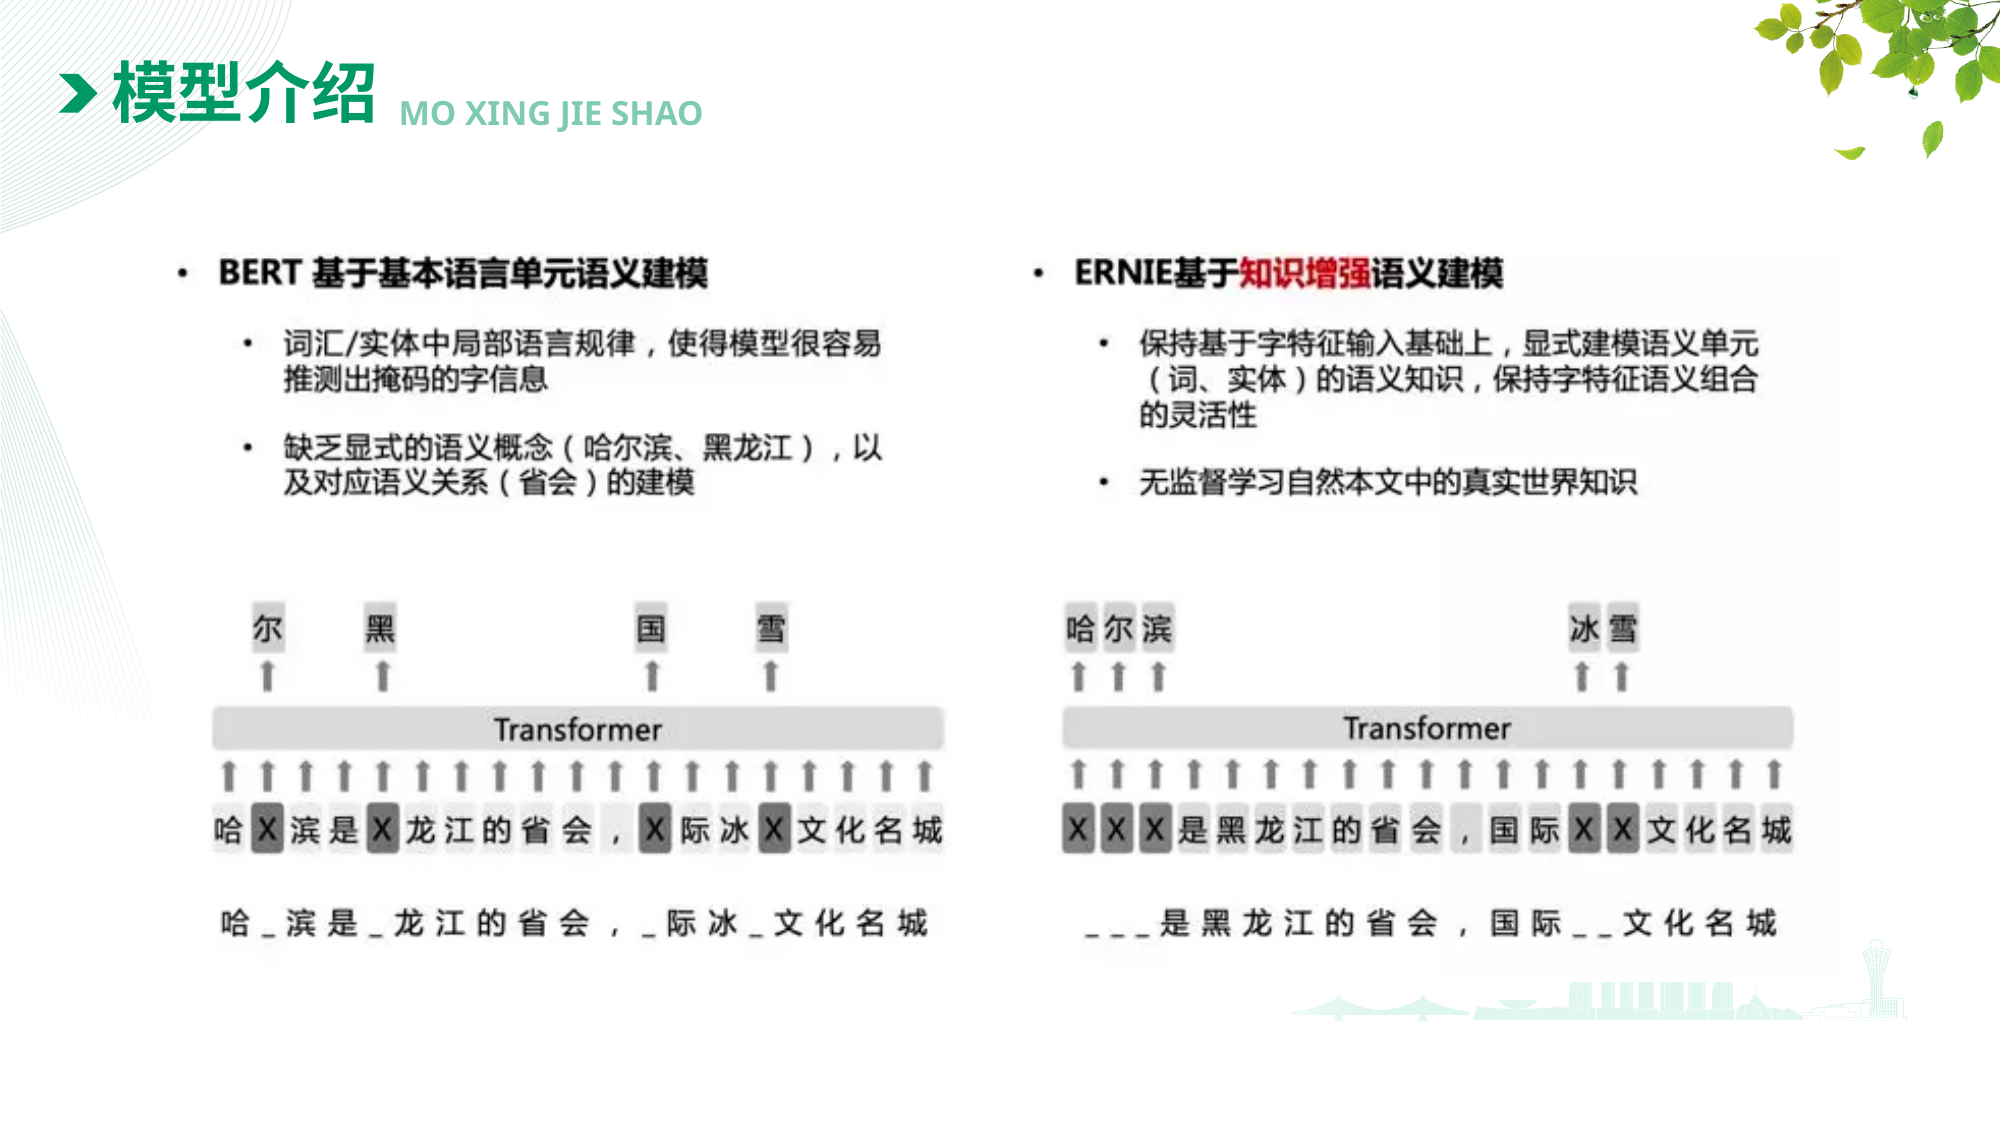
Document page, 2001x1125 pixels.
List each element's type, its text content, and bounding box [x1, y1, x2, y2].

text_box MO XING JIE SHAO [383, 84, 900, 139]
text_box 模型介绍 [96, 43, 398, 139]
picture [0, 0, 2000, 1021]
text_box [56, 72, 100, 114]
